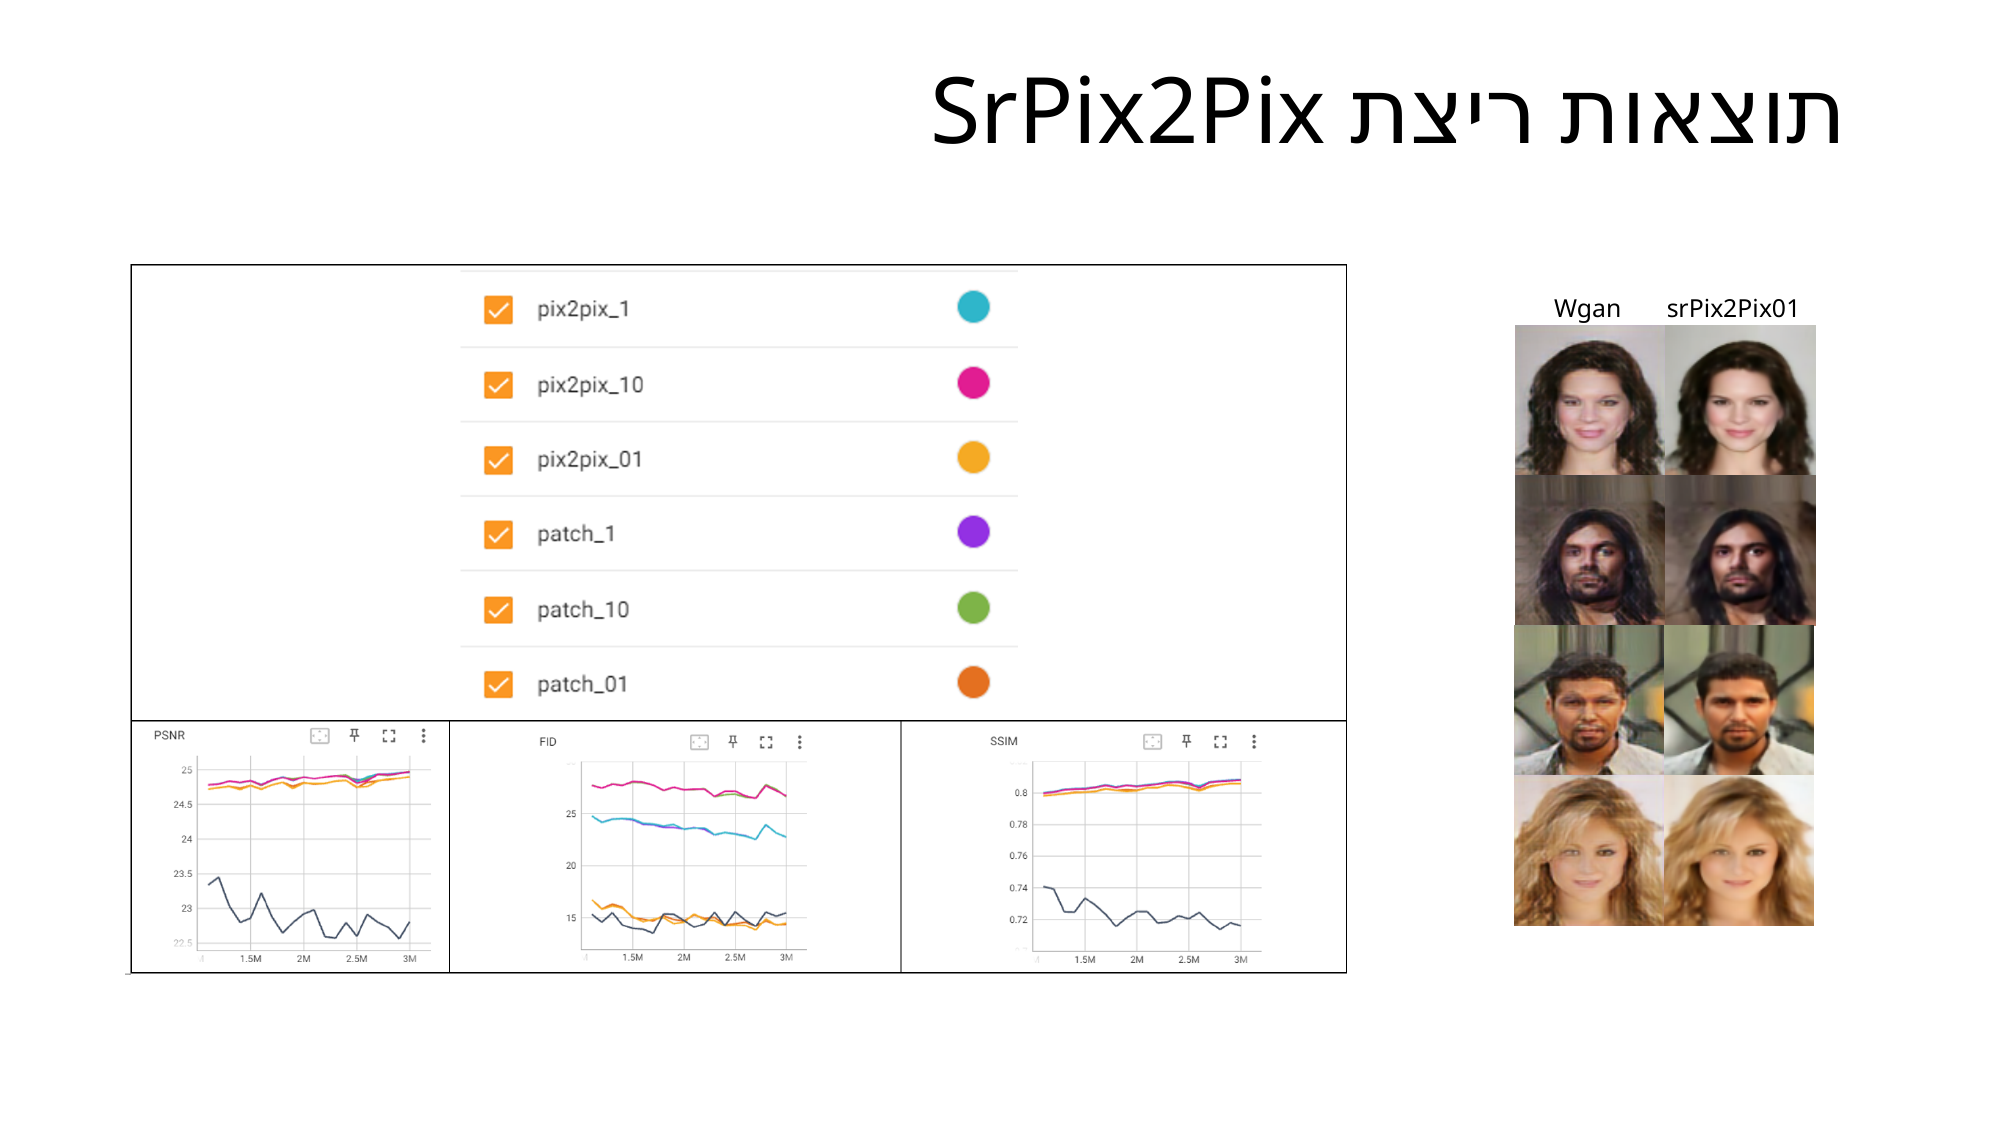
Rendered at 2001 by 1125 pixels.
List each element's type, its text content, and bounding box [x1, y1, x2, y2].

picture [1513, 325, 1816, 926]
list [125, 260, 1347, 975]
title תוצאות ריצת SrPix2Pix [137, 59, 1863, 278]
text_box Wgan srPix2Pix01 [1393, 288, 1816, 332]
